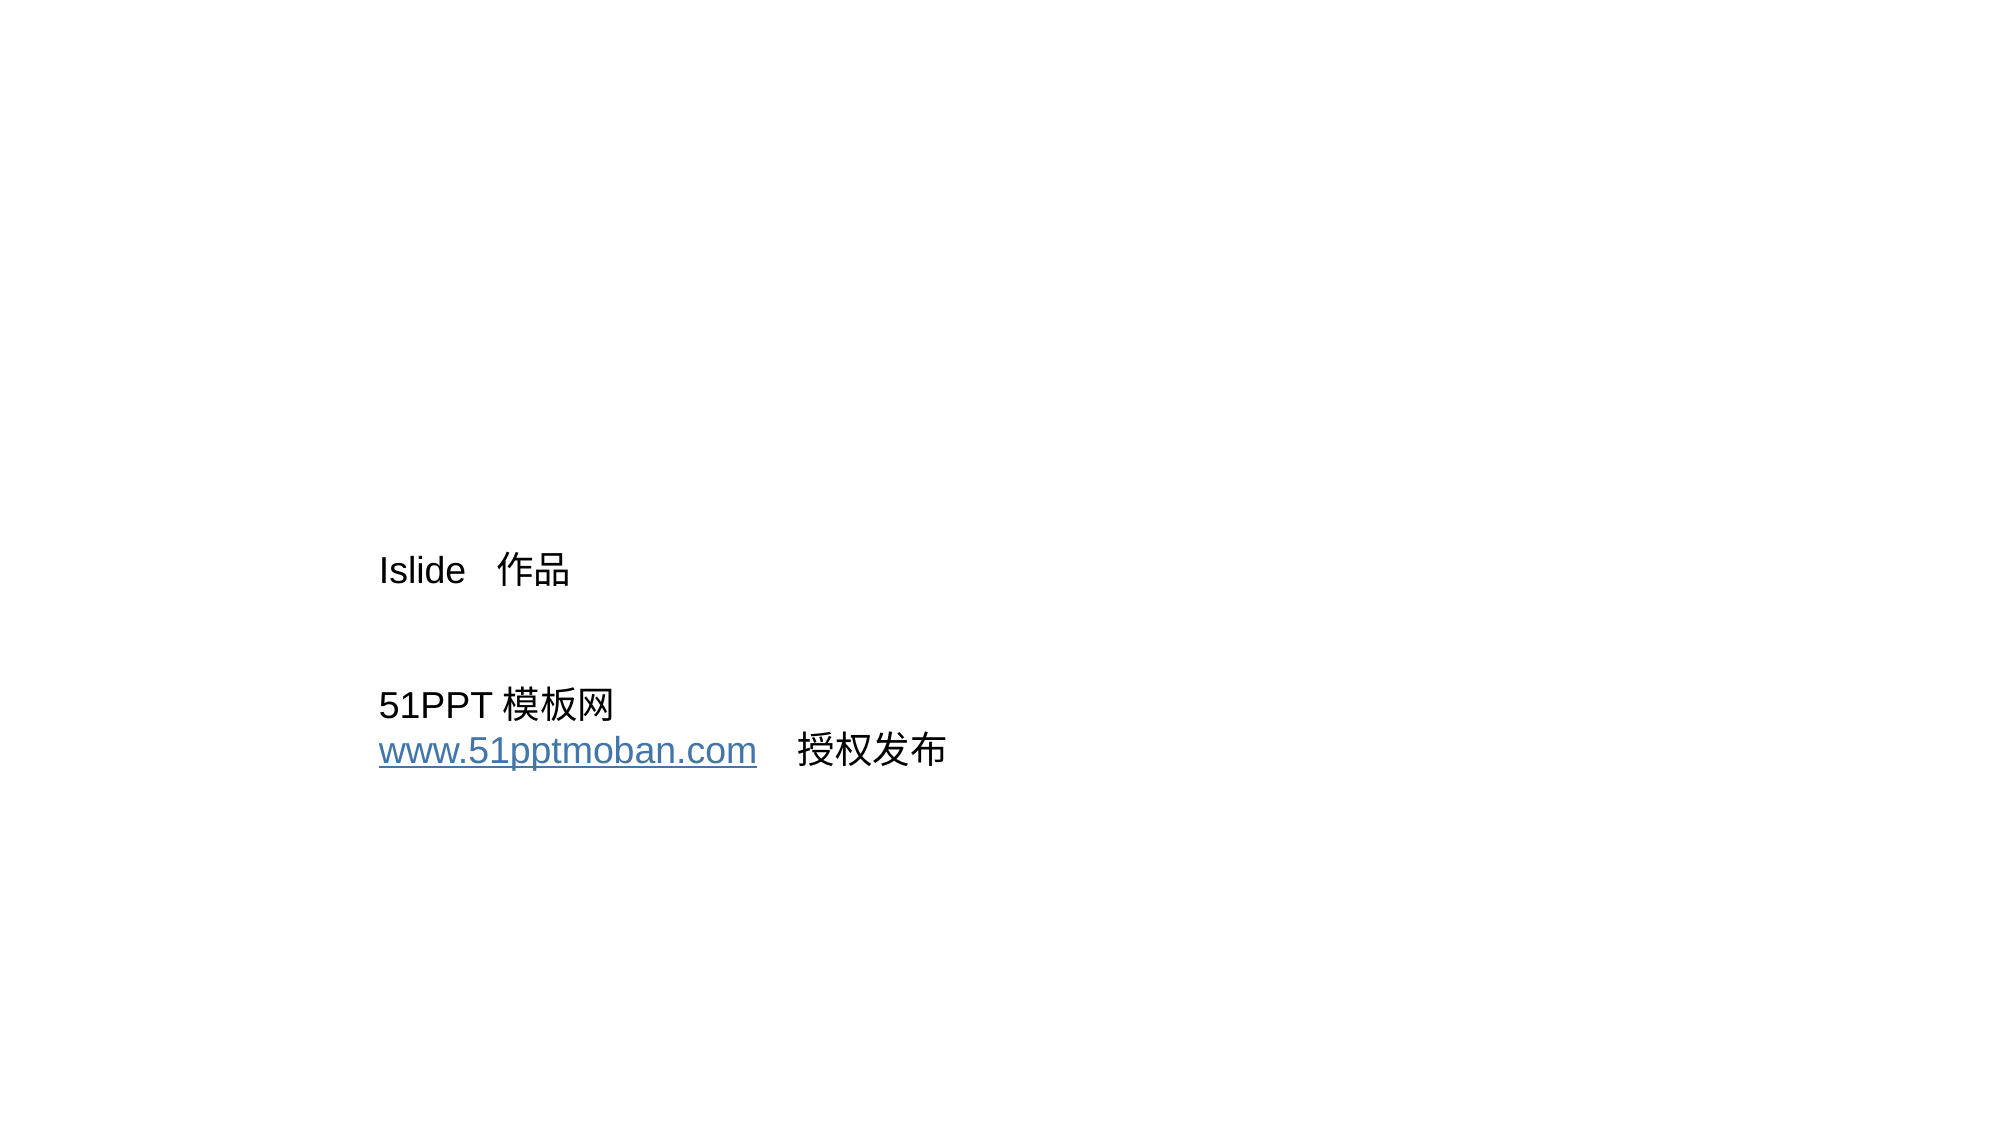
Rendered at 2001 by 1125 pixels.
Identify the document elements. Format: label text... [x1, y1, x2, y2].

text_box Islide 作品 51PPT模板网 www.51pptmoban.com 授权发布 [364, 538, 1024, 779]
